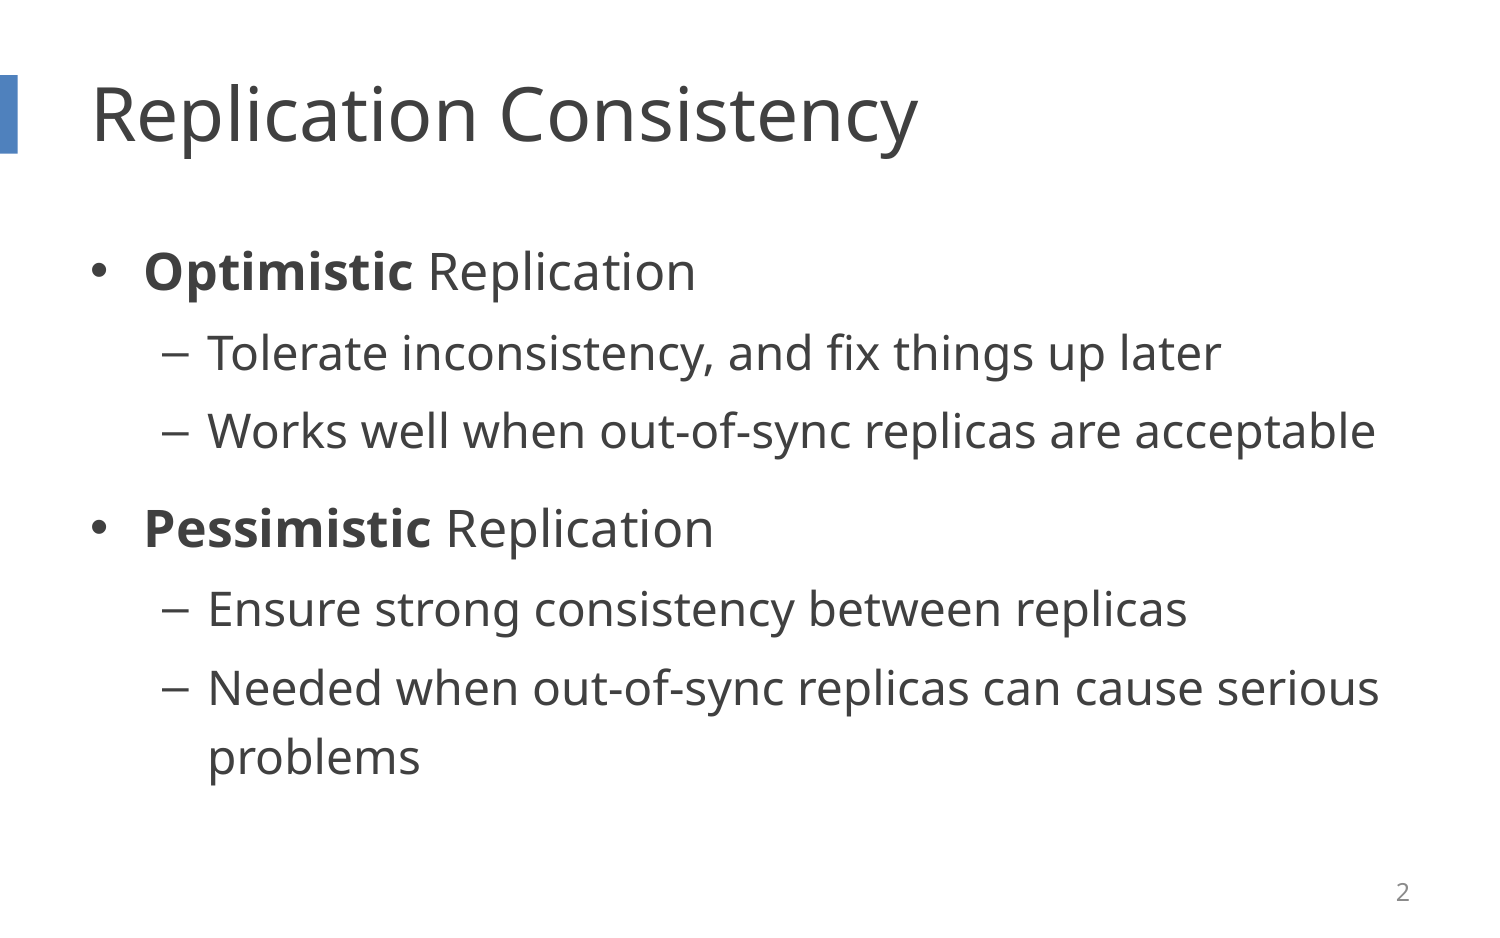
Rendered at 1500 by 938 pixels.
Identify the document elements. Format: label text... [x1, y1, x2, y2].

title Replication Consistency [75, 37, 1425, 186]
list Optimistic Replication Tolerate inconsistency, and fix things up later Works well when out-of-sync replicas are acceptable Pessimistic Replication Ensure strong consistency between replicas Needed when out-of-sync replicas can cause serious problems [75, 218, 1425, 838]
slide_number 2 [1074, 868, 1425, 919]
